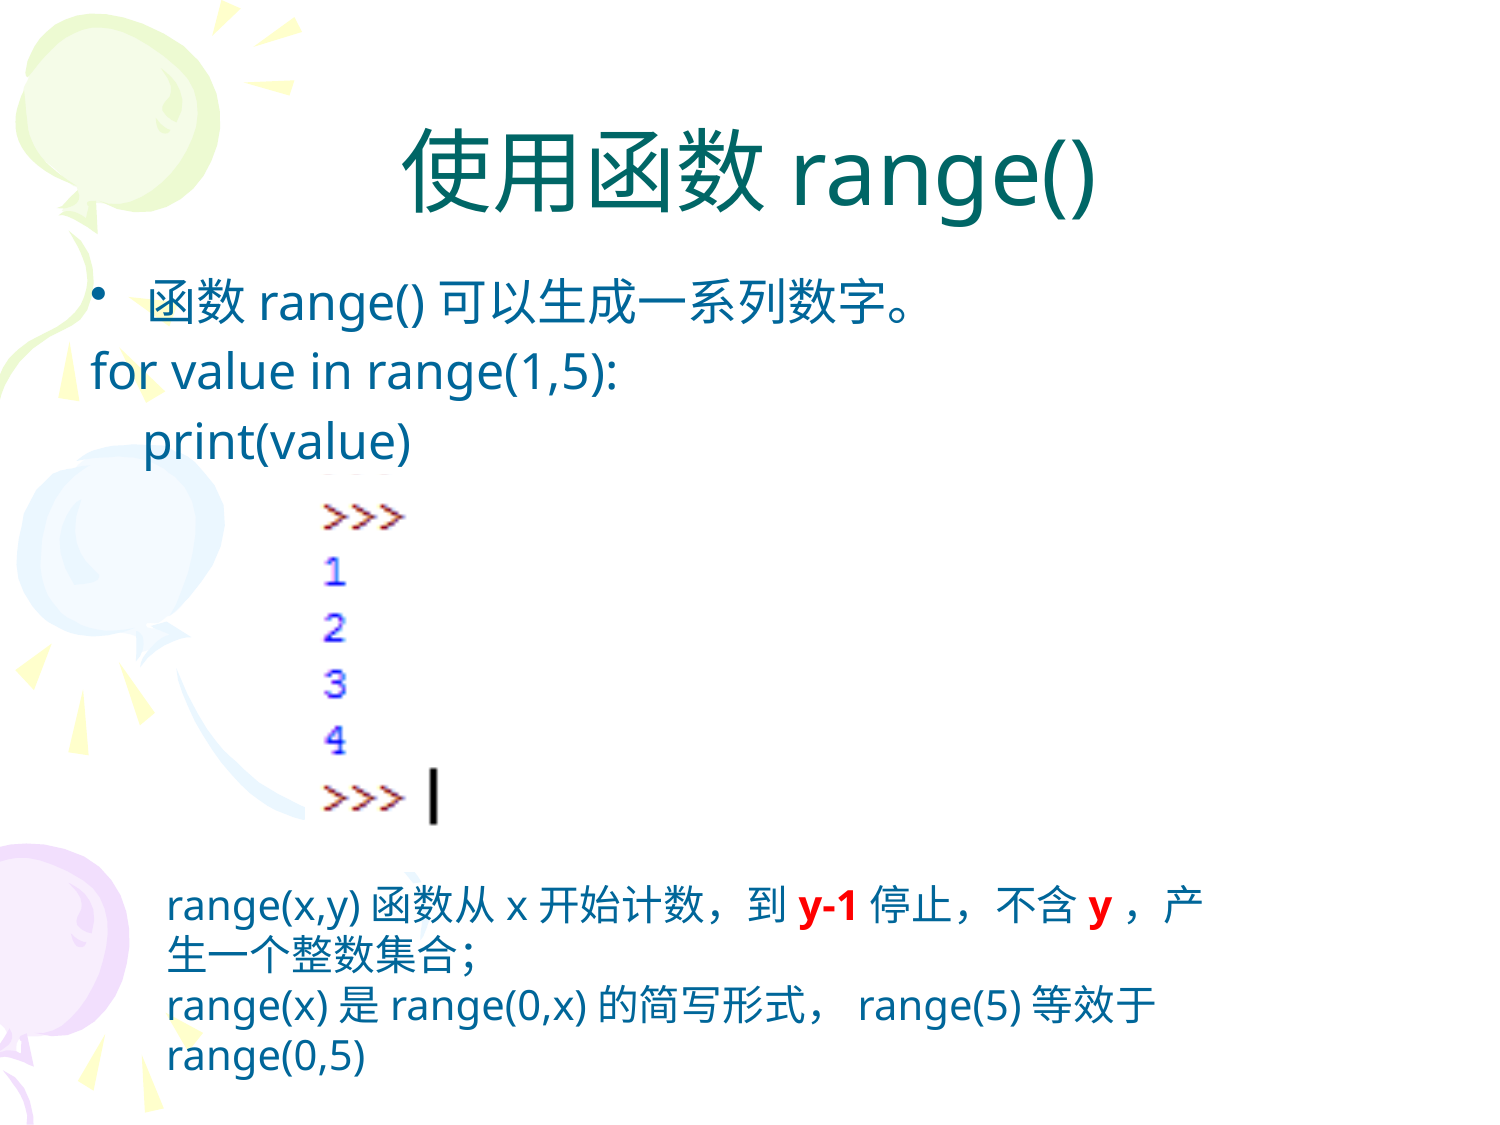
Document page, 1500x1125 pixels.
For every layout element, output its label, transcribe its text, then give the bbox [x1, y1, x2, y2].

text_box range(x,y)函数从x开始计数，到y-1停止，不含y，产生一个整数集合； range(x)是range(0,x)的简写形式，range(5)等效于range(0,5) [151, 871, 1256, 1087]
list 函数range()可以生成一系列数字。 for value in range(1,5): print(value) [75, 262, 1425, 994]
title 使用函数range() [72, 16, 1426, 233]
picture [304, 474, 995, 872]
